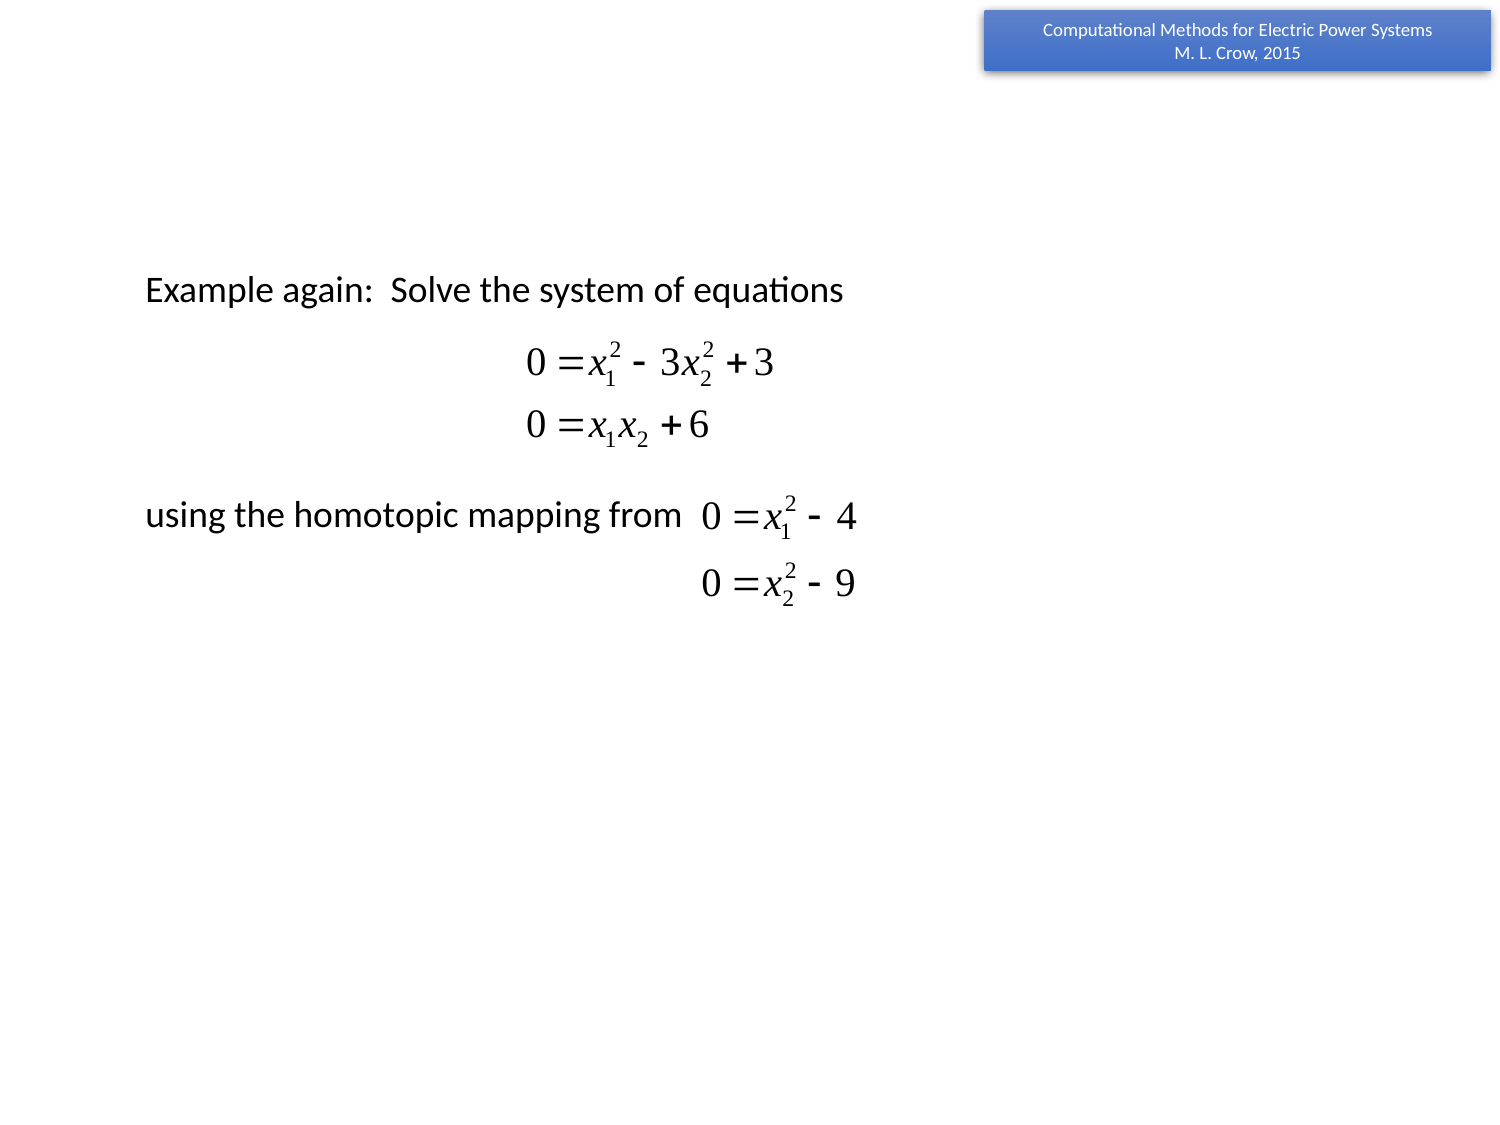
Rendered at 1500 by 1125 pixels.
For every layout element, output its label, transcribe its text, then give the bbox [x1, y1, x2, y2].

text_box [520, 332, 778, 455]
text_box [695, 485, 866, 614]
text_box Example again: Solve the system of equations using the homotopic mapping from [130, 257, 860, 588]
